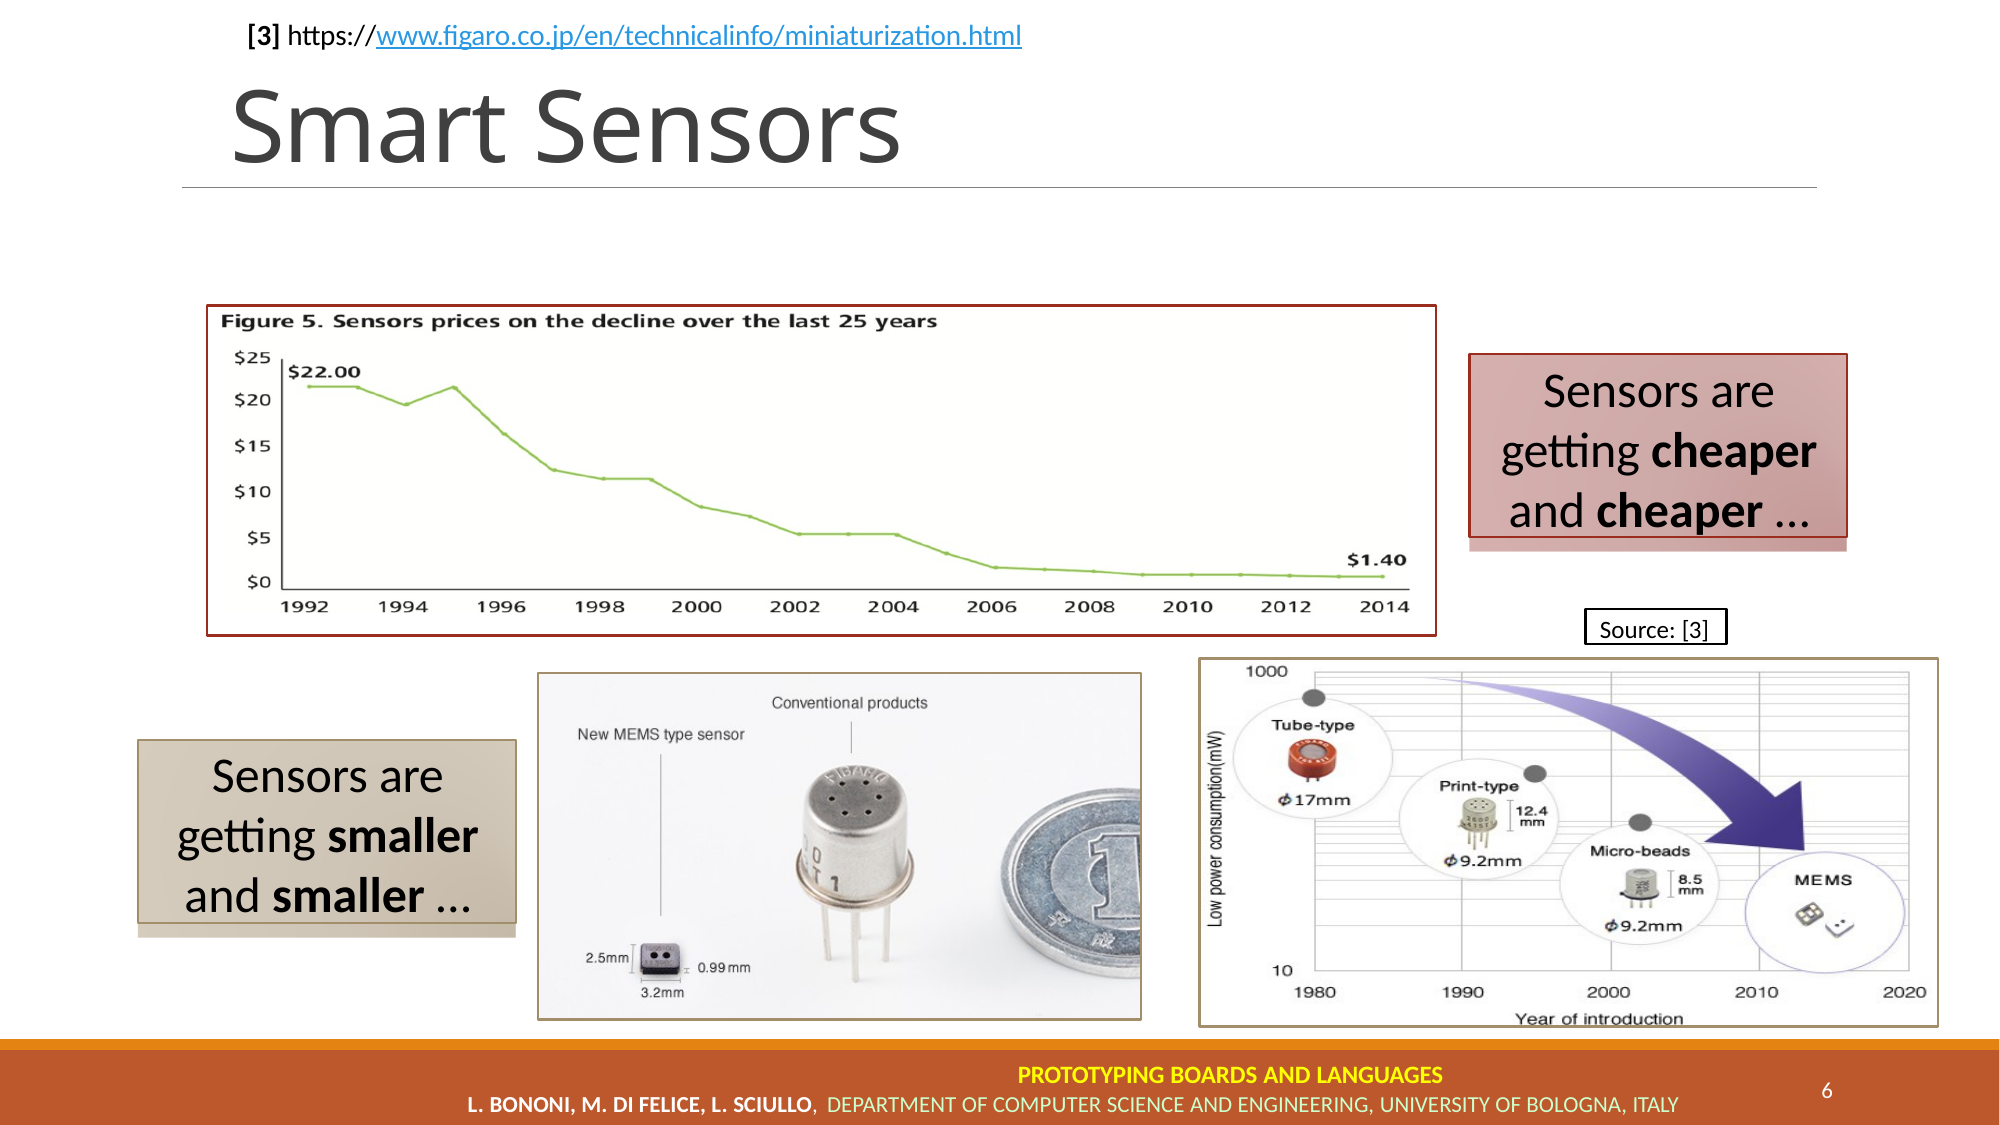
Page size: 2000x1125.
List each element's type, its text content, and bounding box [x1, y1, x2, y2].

text_box Source: [3] [1585, 608, 1727, 644]
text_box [536, 671, 1143, 1022]
title Smart Sensors [179, 0, 1829, 183]
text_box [205, 303, 1438, 638]
text_box [3] https://www.figaro.co.jp/en/technicalinfo/miniaturization.html [244, 13, 1038, 51]
picture [137, 739, 517, 938]
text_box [1197, 656, 1941, 1029]
footer PROTOTYPING BOARDS AND LANGUAGES L. BONONI, M. DI FELICE, L. SCIULLO, DEPARTMENT OF COMPUTER SCIENCE AND ENGINEERING, UNIVERSITY OF BOLOGNA, ITALY [433, 761, 1692, 1125]
slide_number 6 [1795, 1039, 1834, 1125]
picture [1468, 353, 1848, 552]
